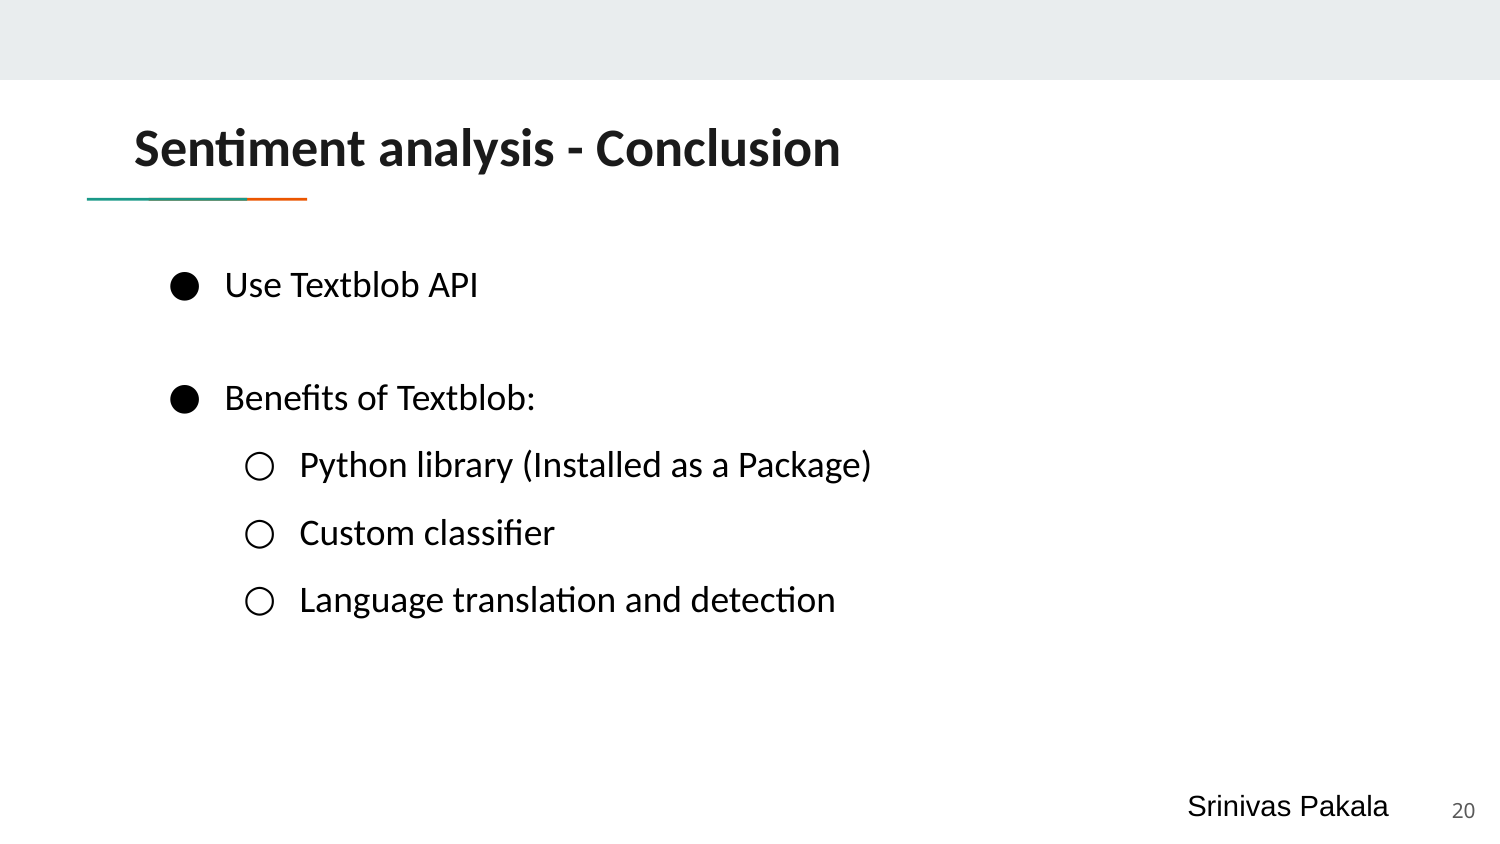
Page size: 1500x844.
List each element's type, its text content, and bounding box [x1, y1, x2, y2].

slide_number 20 [1400, 779, 1491, 844]
title Sentiment analysis - Conclusion [119, 96, 1381, 185]
text_box Srinivas Pakala [1172, 771, 1476, 825]
text_box Use Textblob API Benefits of Textblob: Python library (Installed as a Package) Custom classifier Language translation and detection [134, 244, 1366, 704]
